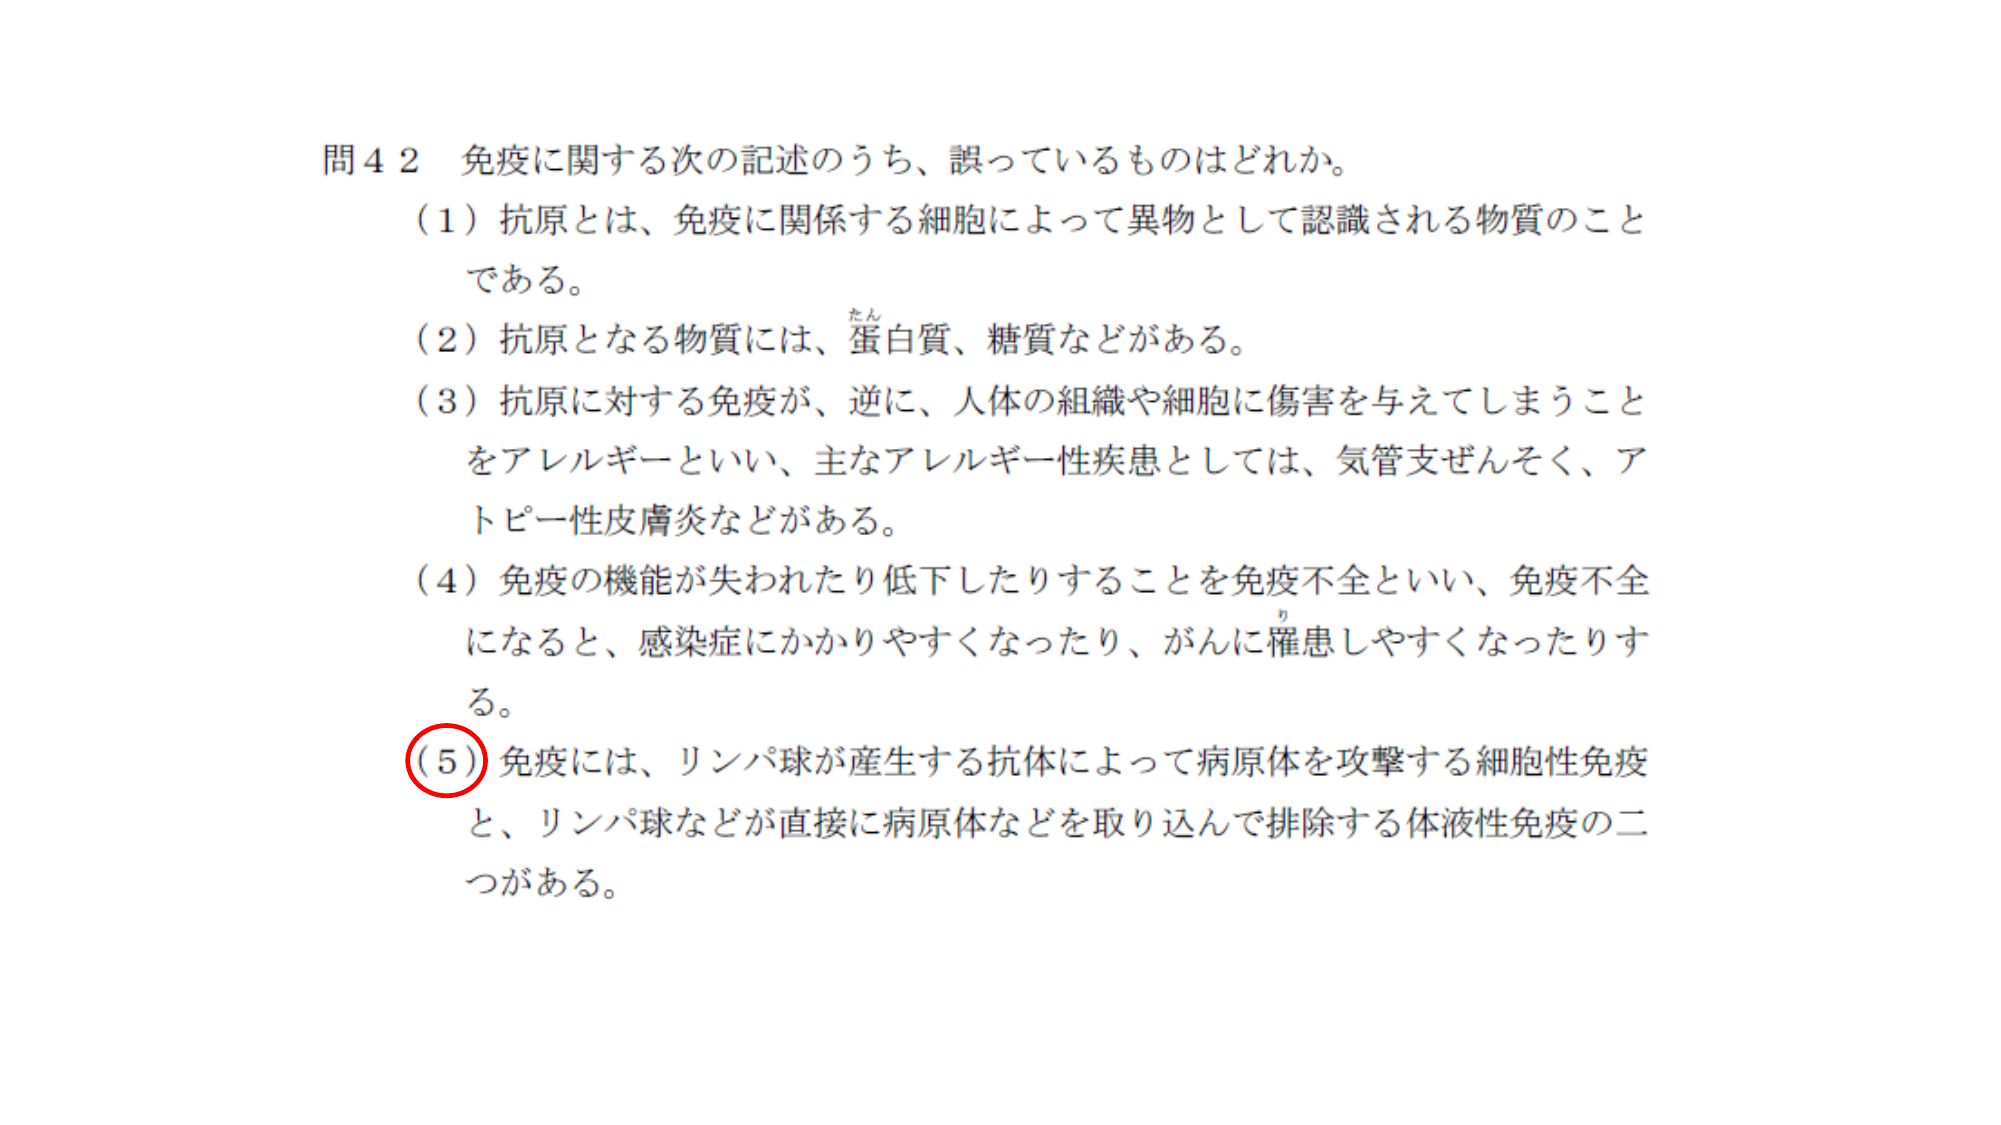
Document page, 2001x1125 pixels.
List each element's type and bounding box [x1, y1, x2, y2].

picture [268, 102, 1666, 919]
